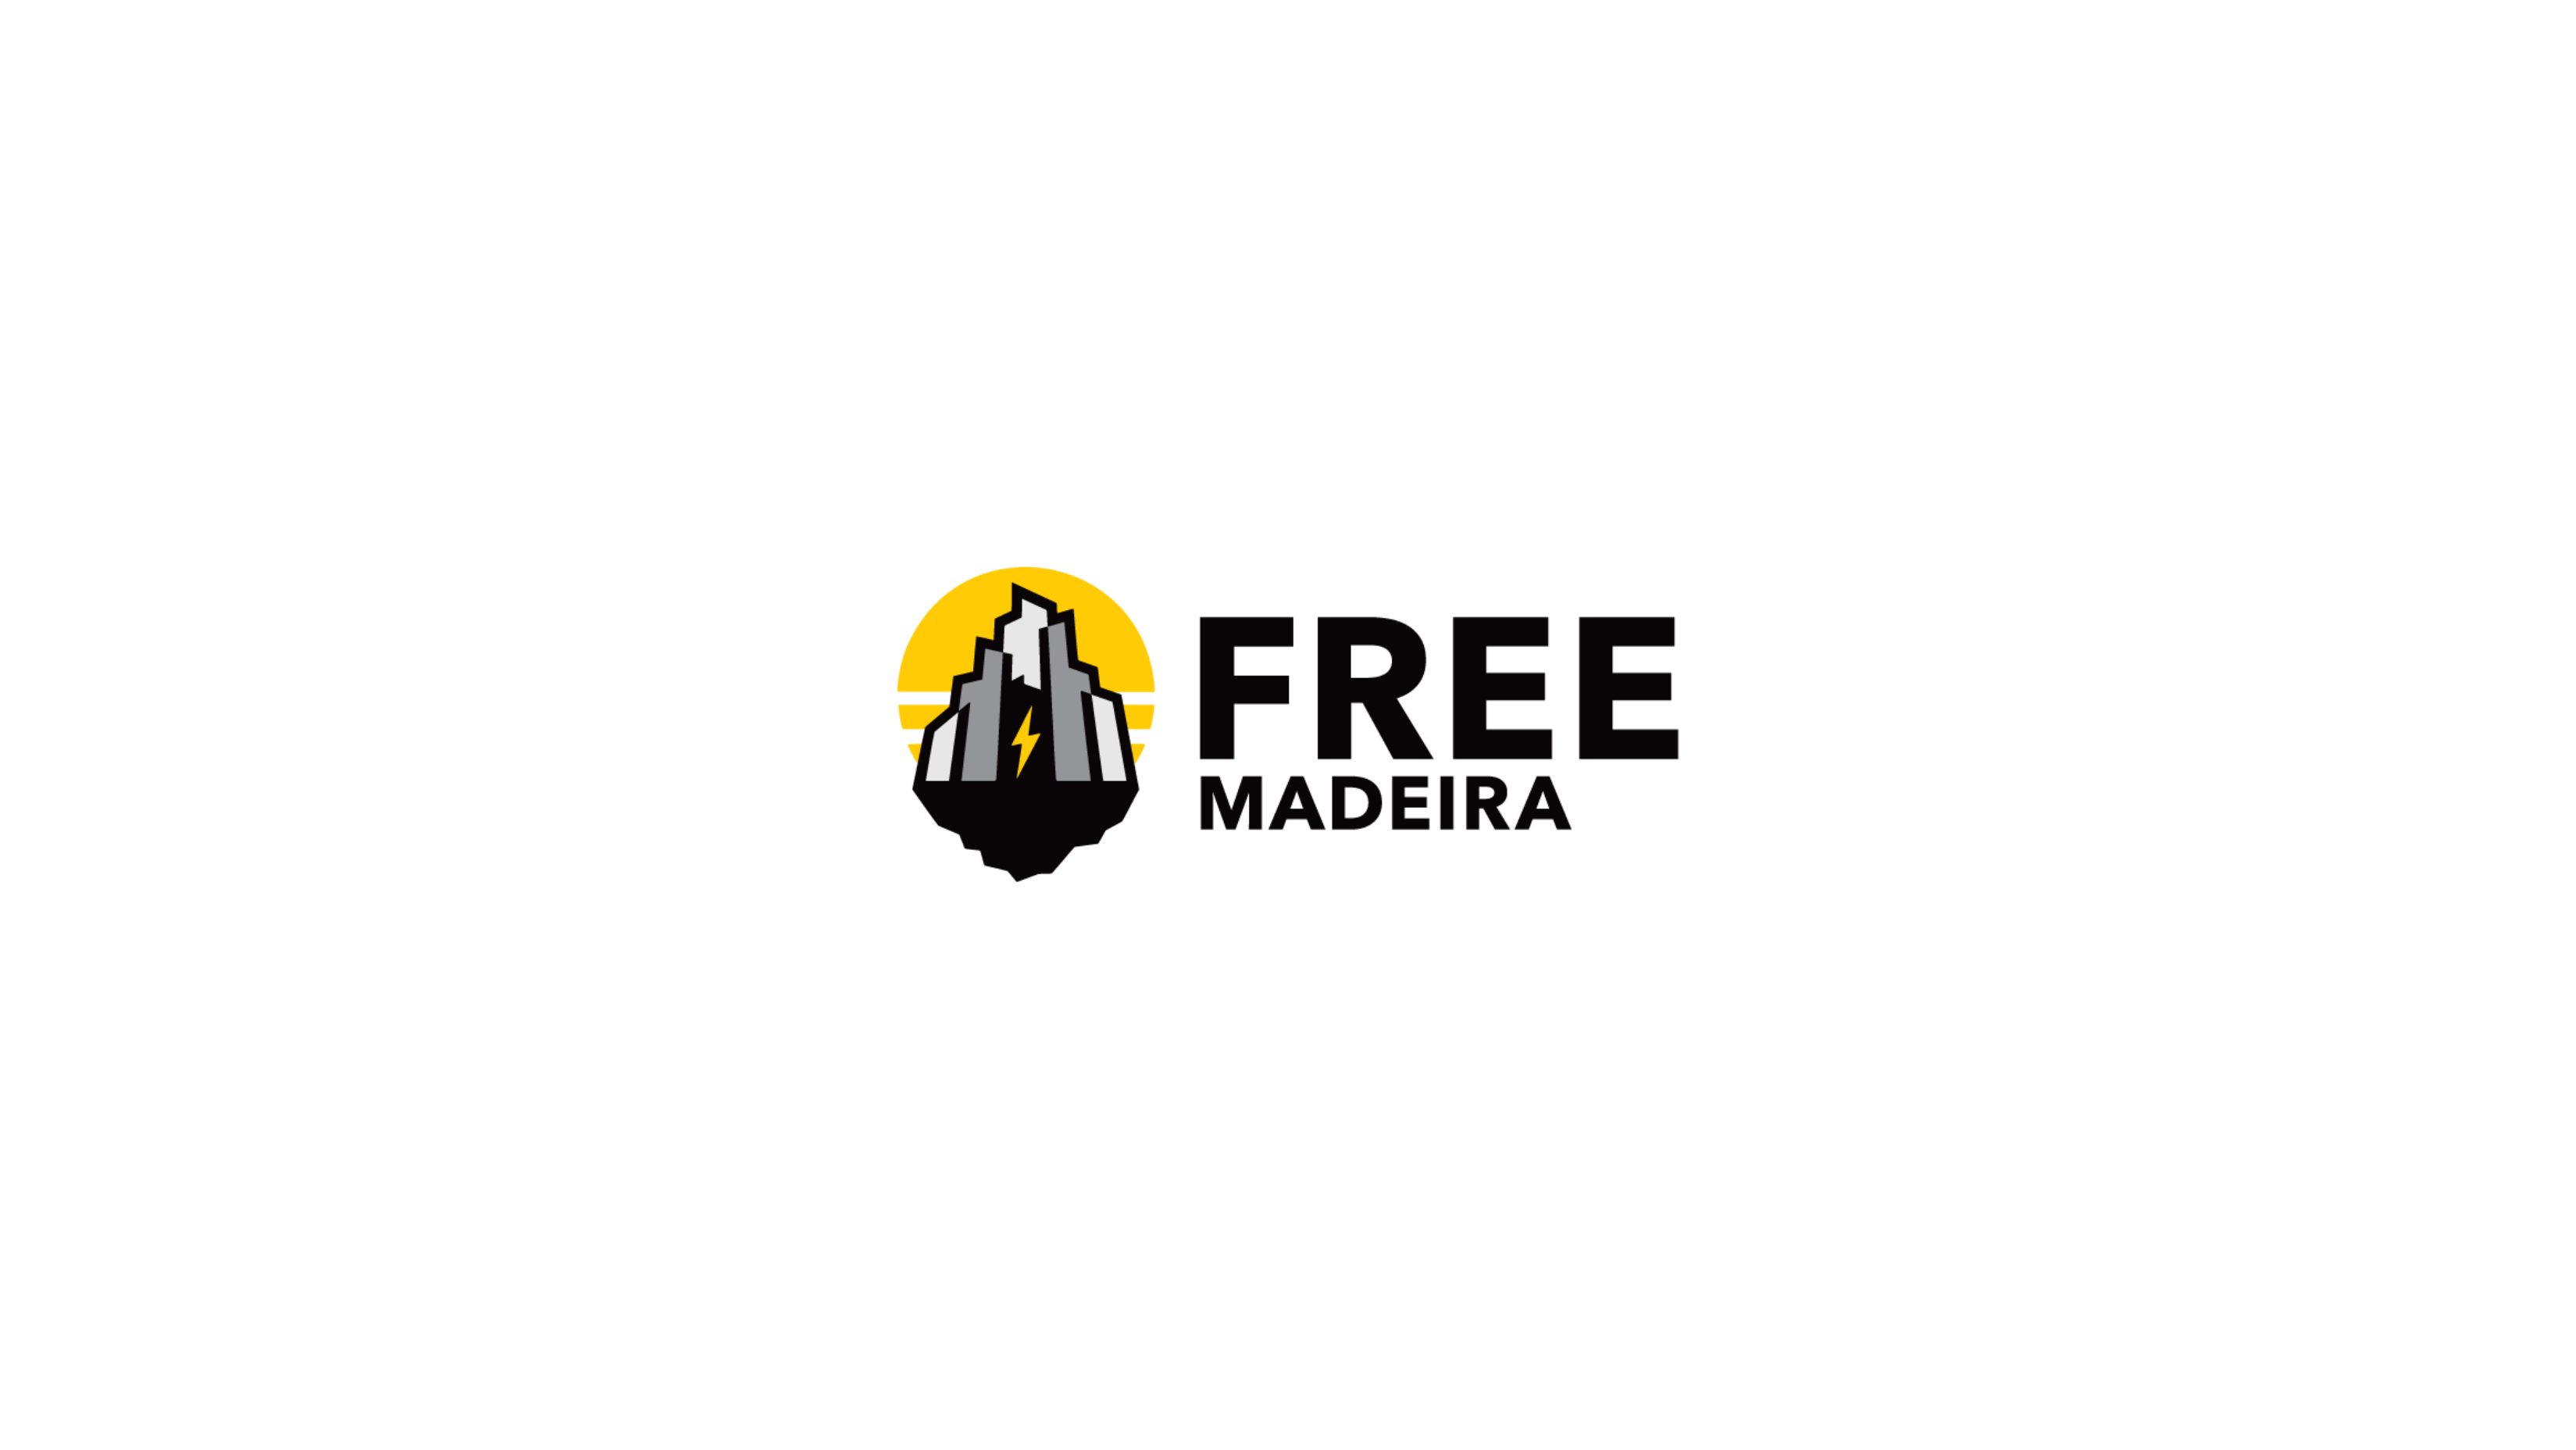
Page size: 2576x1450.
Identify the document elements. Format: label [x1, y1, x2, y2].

picture [789, 459, 1786, 991]
